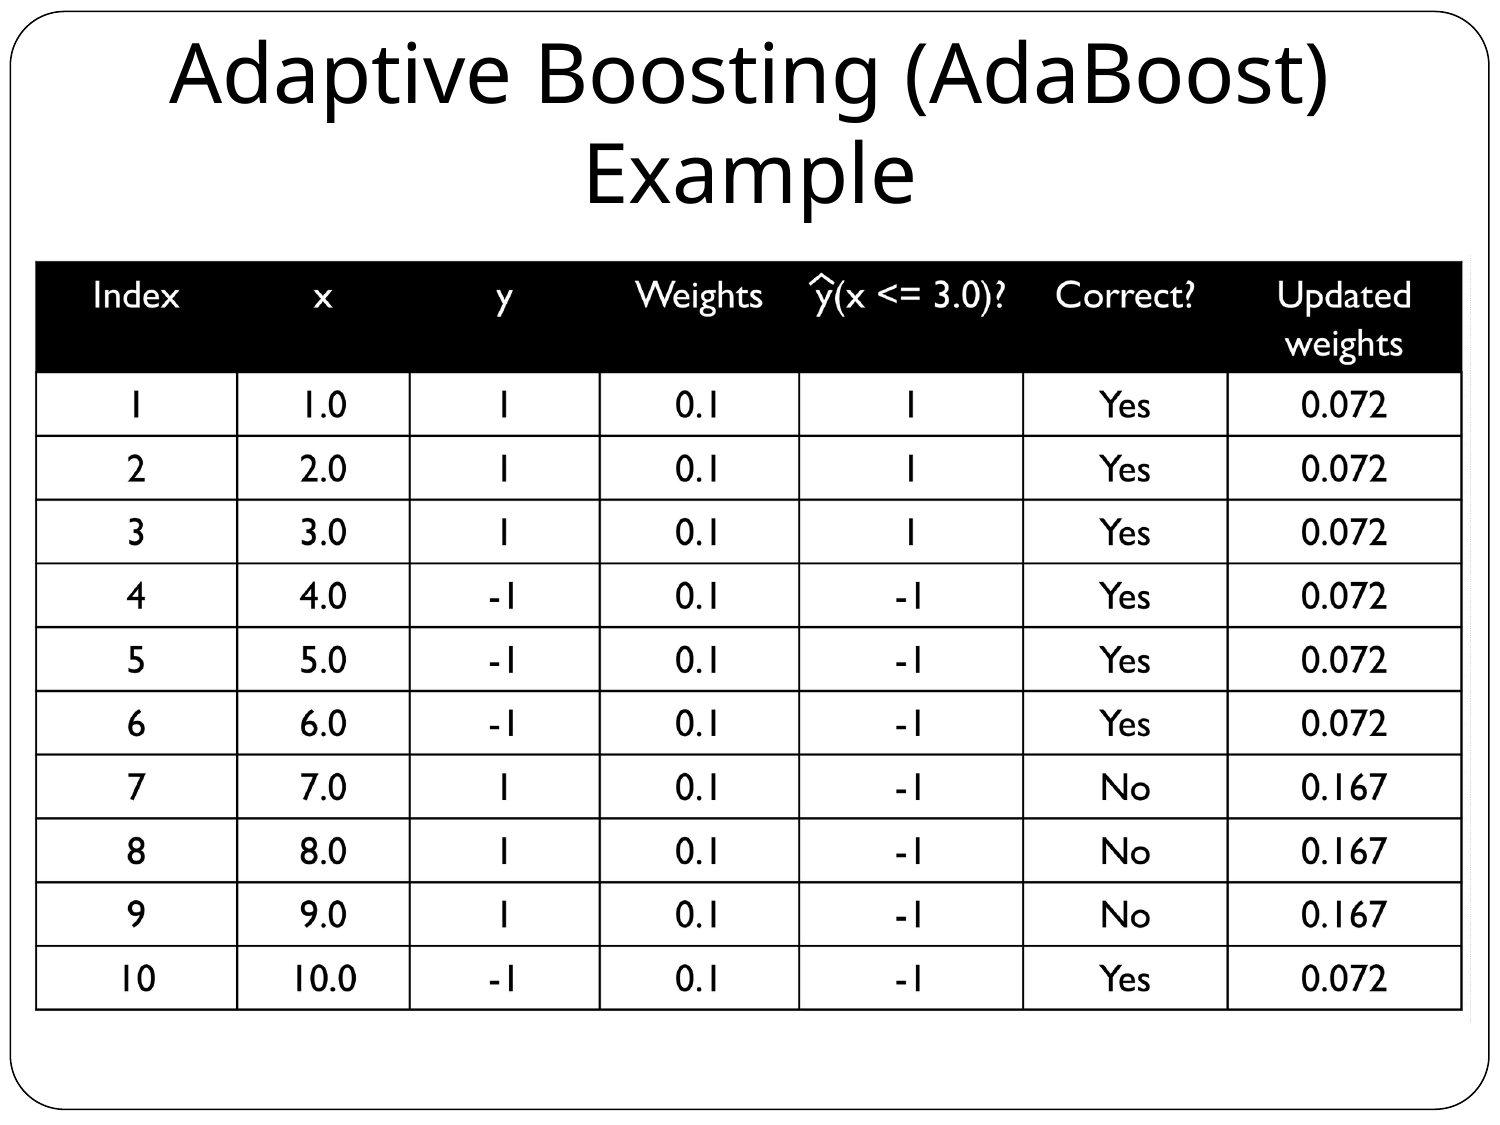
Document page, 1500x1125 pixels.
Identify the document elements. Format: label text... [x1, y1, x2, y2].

picture [23, 251, 1472, 1023]
title Adaptive Boosting (AdaBoost) Example [58, 47, 1442, 236]
